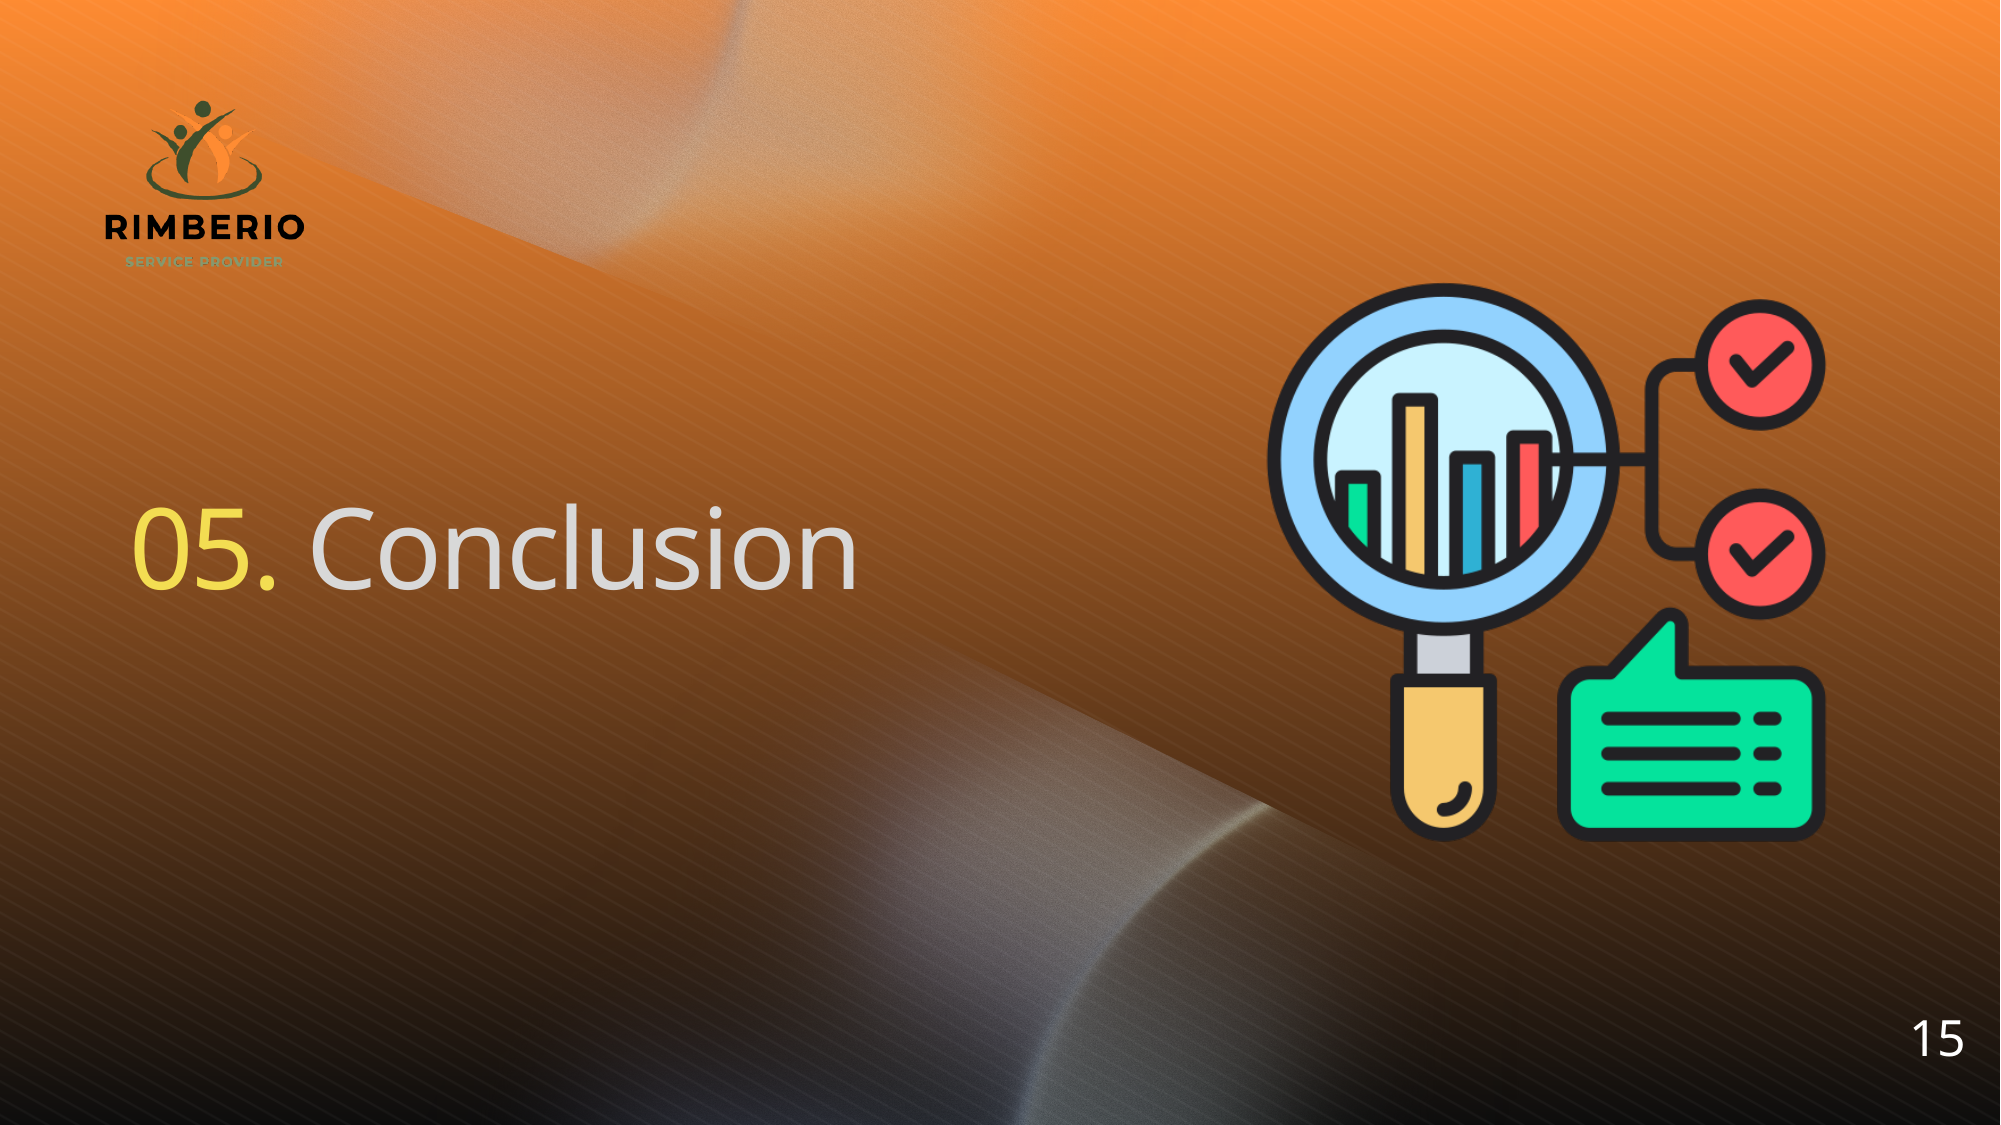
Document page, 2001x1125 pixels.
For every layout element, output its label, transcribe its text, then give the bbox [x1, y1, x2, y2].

text_box Conclusion [306, 440, 1252, 612]
picture [1252, 271, 1834, 853]
text_box [134, 0, 1221, 446]
picture [81, 74, 322, 289]
text_box 15 [1894, 999, 2000, 1074]
text_box [421, 531, 1585, 1125]
text_box 05. [129, 440, 295, 612]
